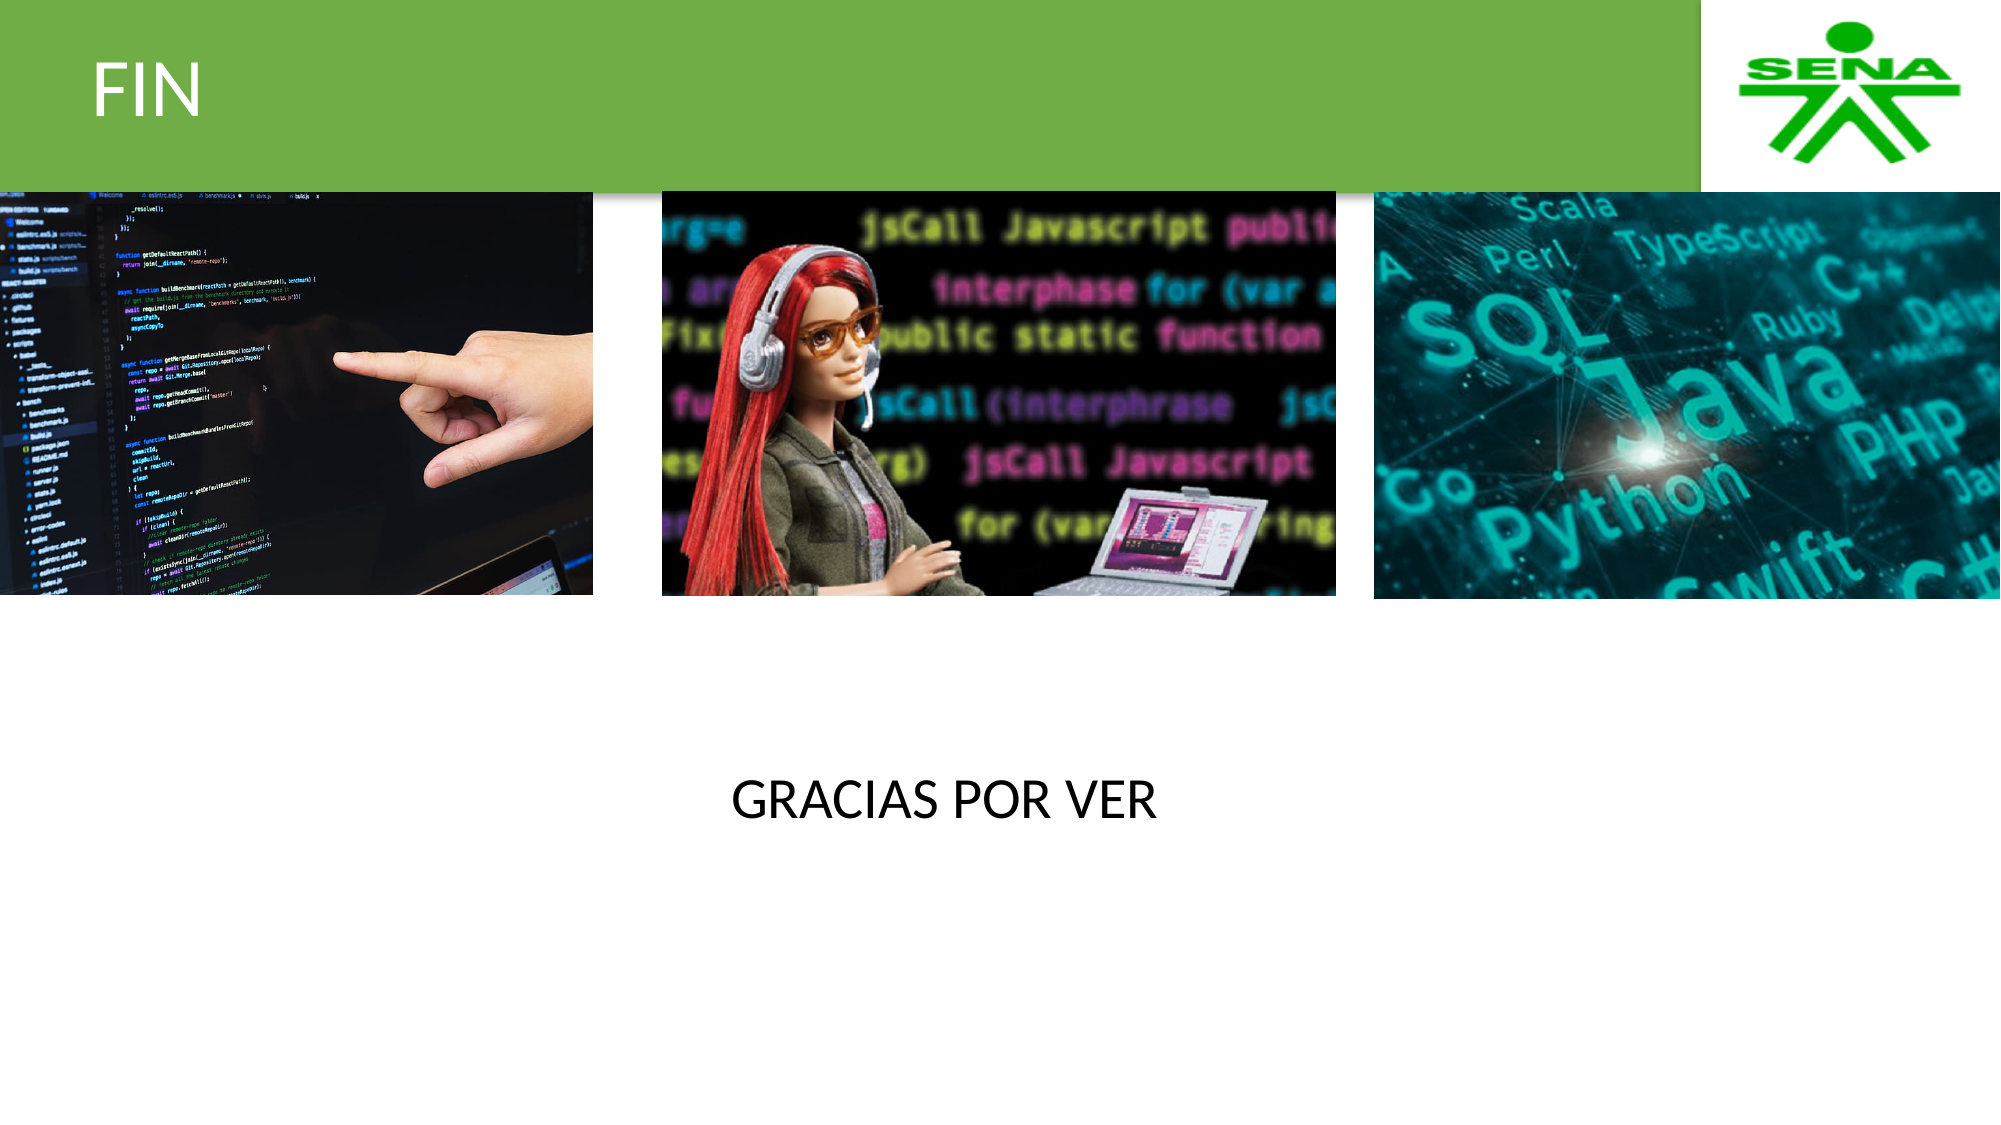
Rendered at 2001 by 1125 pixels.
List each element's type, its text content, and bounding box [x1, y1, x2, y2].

picture [0, 192, 593, 595]
text_box GRACIAS POR VER [716, 752, 1287, 838]
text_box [0, 0, 2000, 194]
picture [1374, 192, 2000, 599]
picture [662, 191, 1336, 596]
